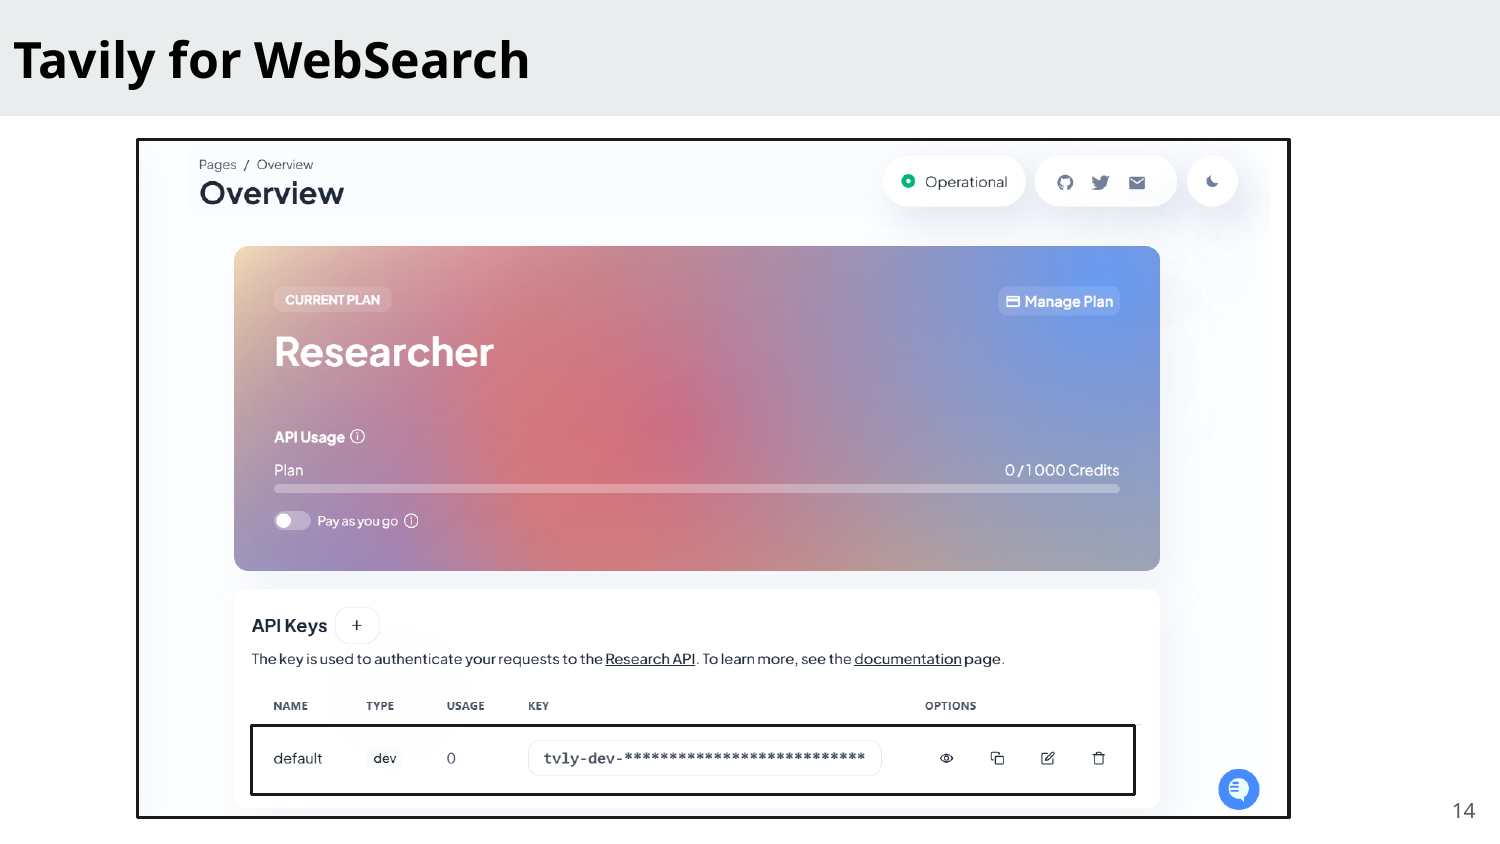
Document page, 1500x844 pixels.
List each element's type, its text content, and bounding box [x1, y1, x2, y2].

text_box Tavily for WebSearch [0, 0, 1500, 117]
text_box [137, 139, 1290, 818]
slide_number ‹#› [1400, 779, 1491, 844]
